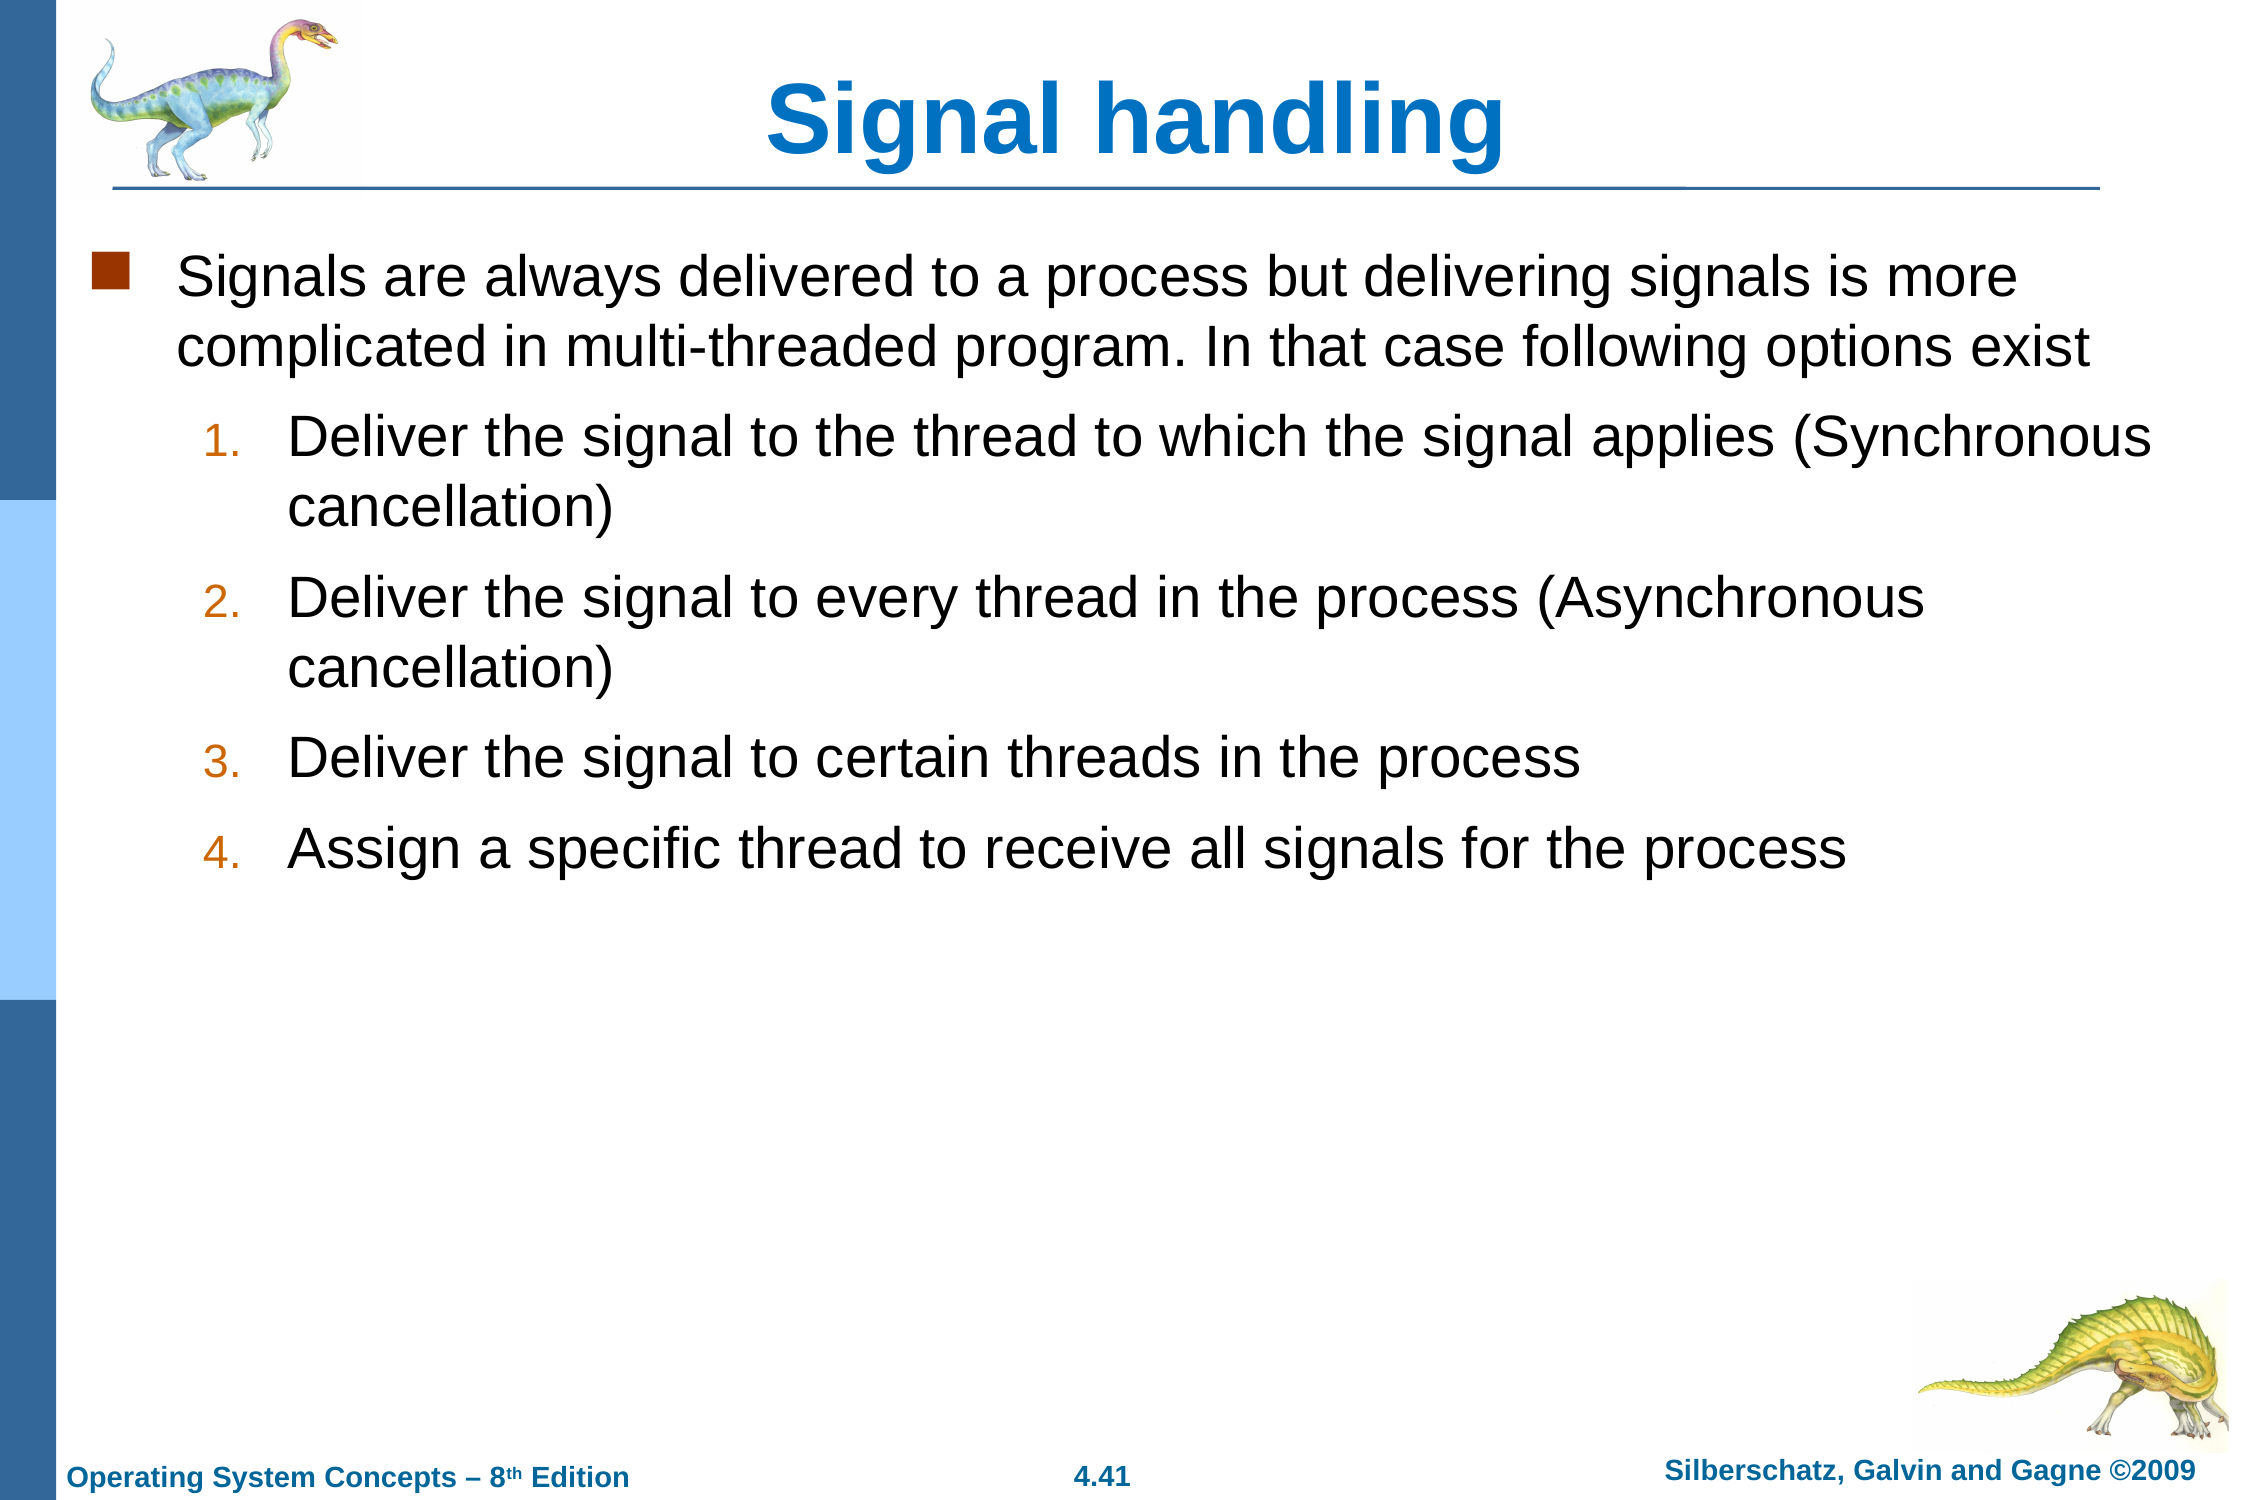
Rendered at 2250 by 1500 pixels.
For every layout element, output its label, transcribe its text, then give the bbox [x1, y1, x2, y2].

picture [70, 0, 365, 199]
picture [1913, 1279, 2229, 1453]
title Signal handling [123, 0, 2150, 184]
list Signals are always delivered to a process but delivering signals is more complicated in multi-threaded program. In that case following options exist Deliver the signal to the thread to which the signal applies (Synchronous cancellation) Deliver the signal to every thread in the process (Asynchronous cancellation) Deliver the signal to certain threads in the process Assign a specific thread to receive all signals for the process [74, 227, 2182, 1295]
